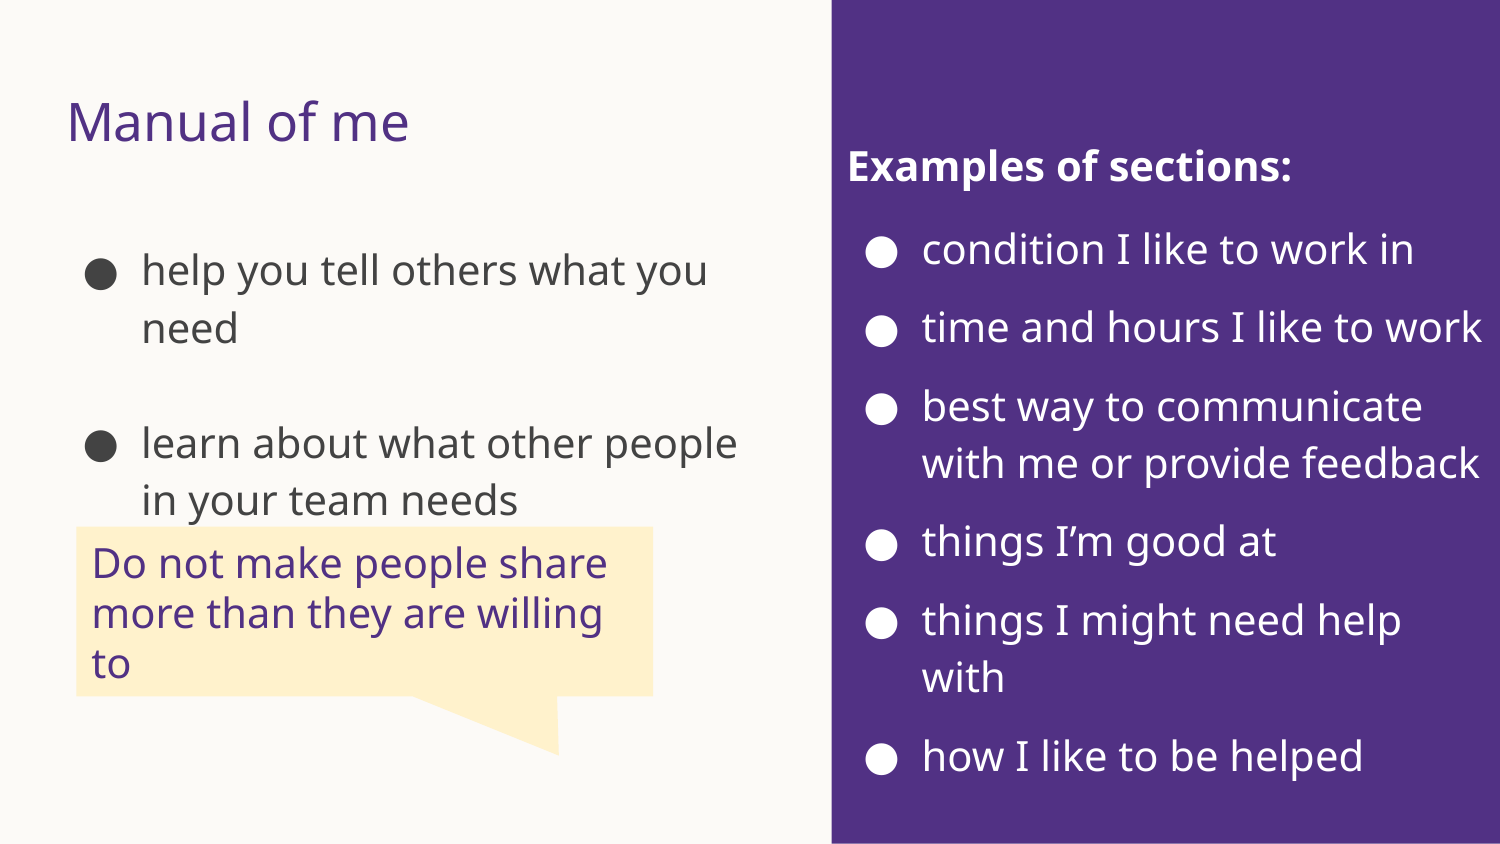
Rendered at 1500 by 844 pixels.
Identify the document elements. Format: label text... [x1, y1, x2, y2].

text_box help you tell others what you need learn about what other people in your team needs [51, 221, 793, 750]
list Examples of sections: condition I like to work in time and hours I like to work best way to communicate with me or provide feedback things I’m good at things I might need help with how I like to be helped [831, 0, 1500, 844]
text_box Do not make people share more than they are willing to [76, 526, 654, 756]
title Manual of me [51, 72, 831, 167]
